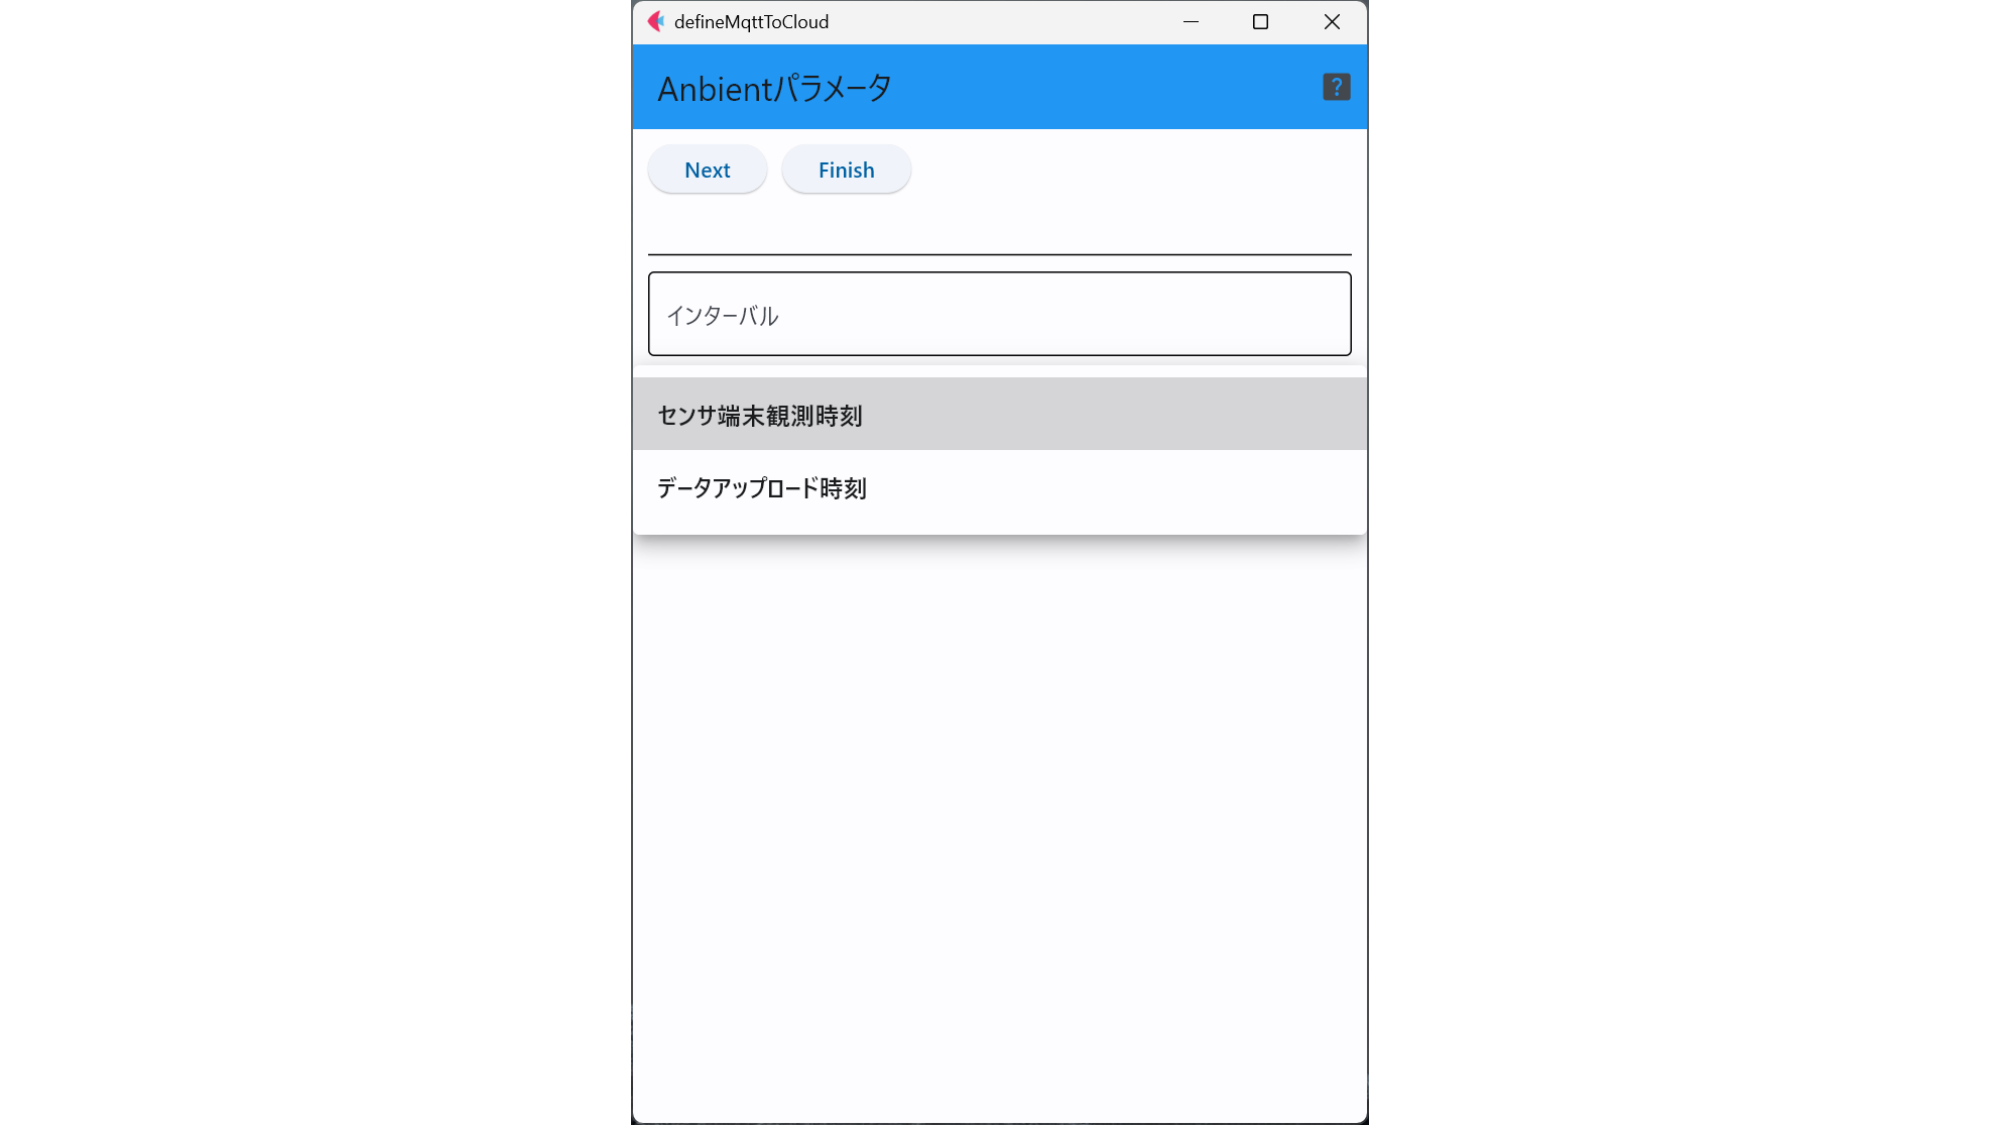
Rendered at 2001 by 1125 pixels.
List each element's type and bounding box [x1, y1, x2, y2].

picture [630, 0, 1370, 1125]
